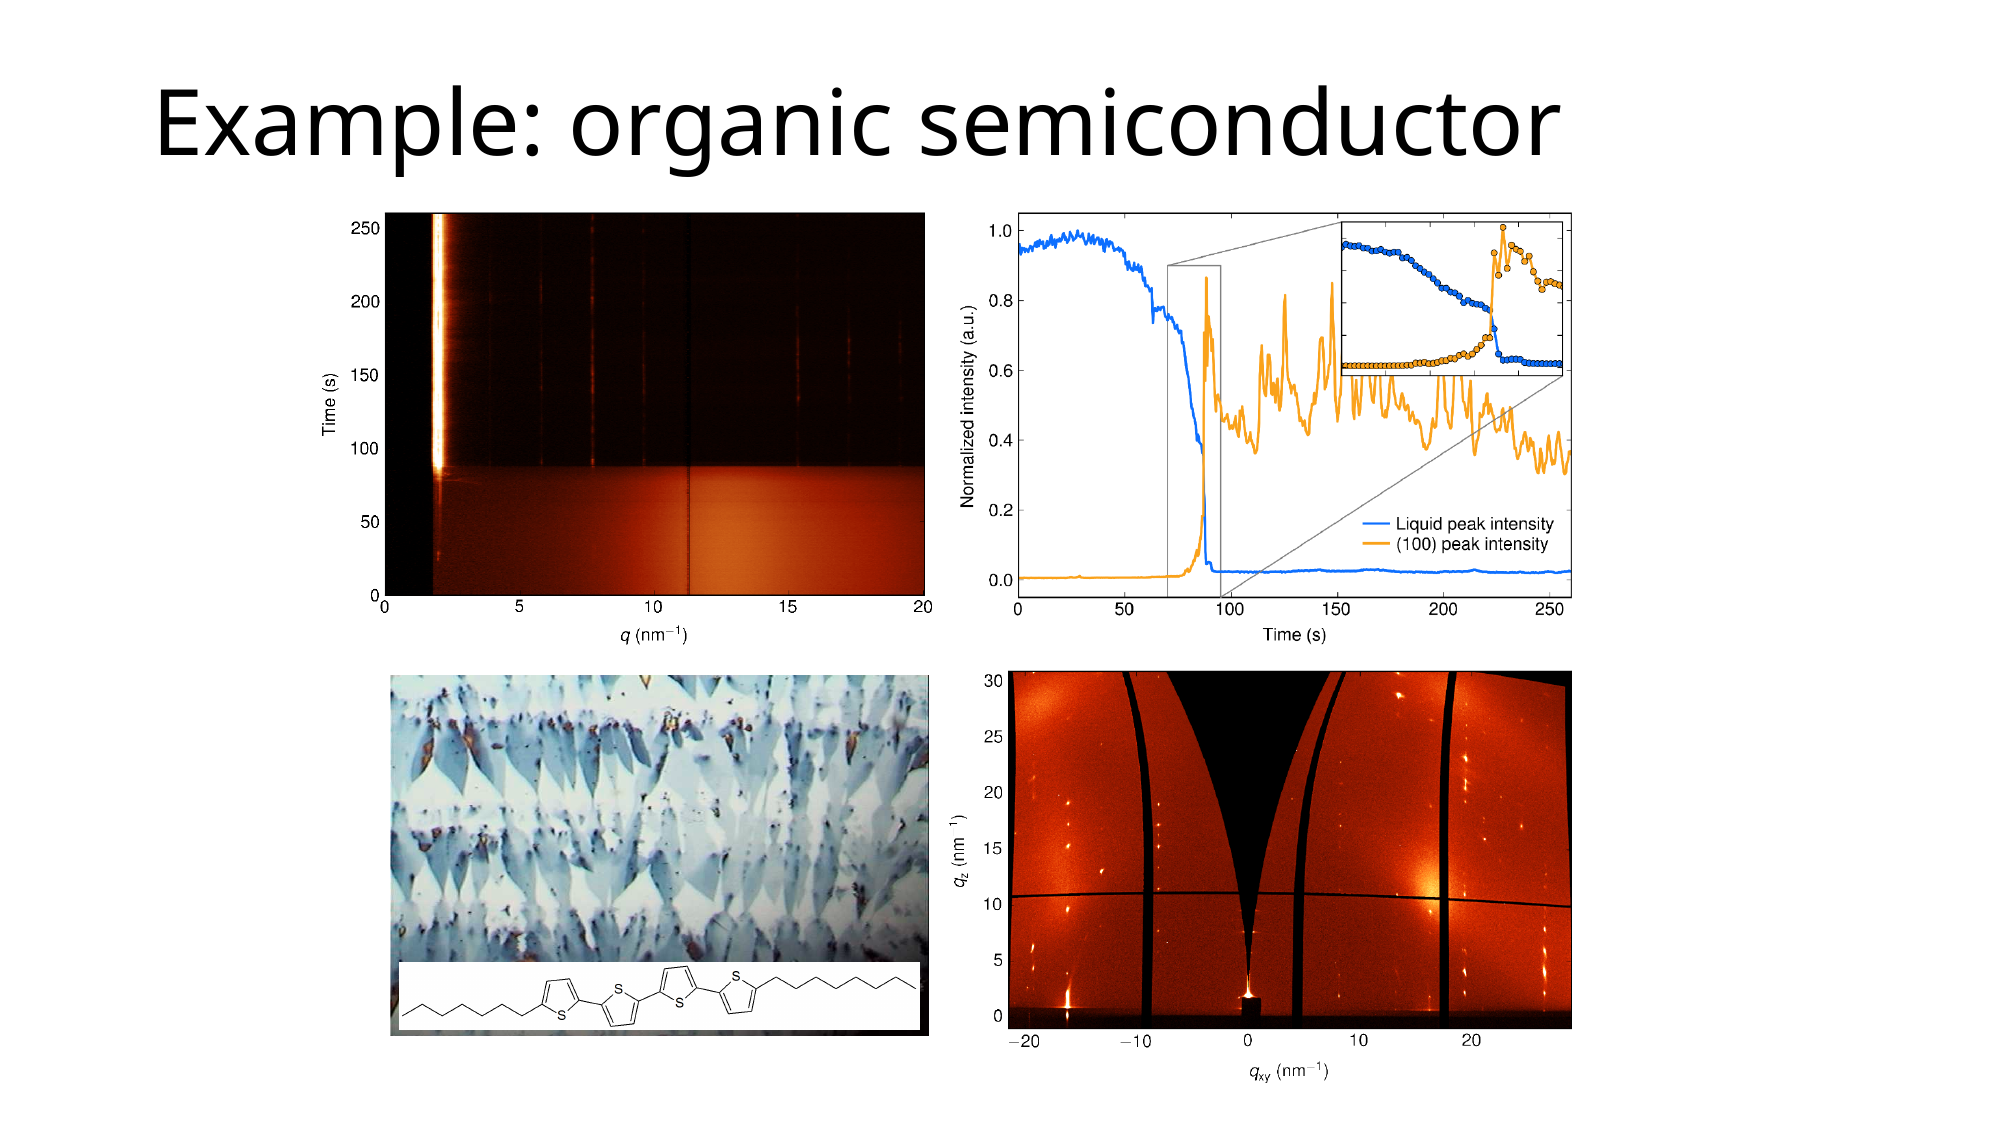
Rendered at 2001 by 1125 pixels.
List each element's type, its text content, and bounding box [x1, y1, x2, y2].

picture [313, 204, 1580, 1093]
title Example: organic semiconductor [137, 17, 1863, 235]
picture [390, 675, 929, 1036]
